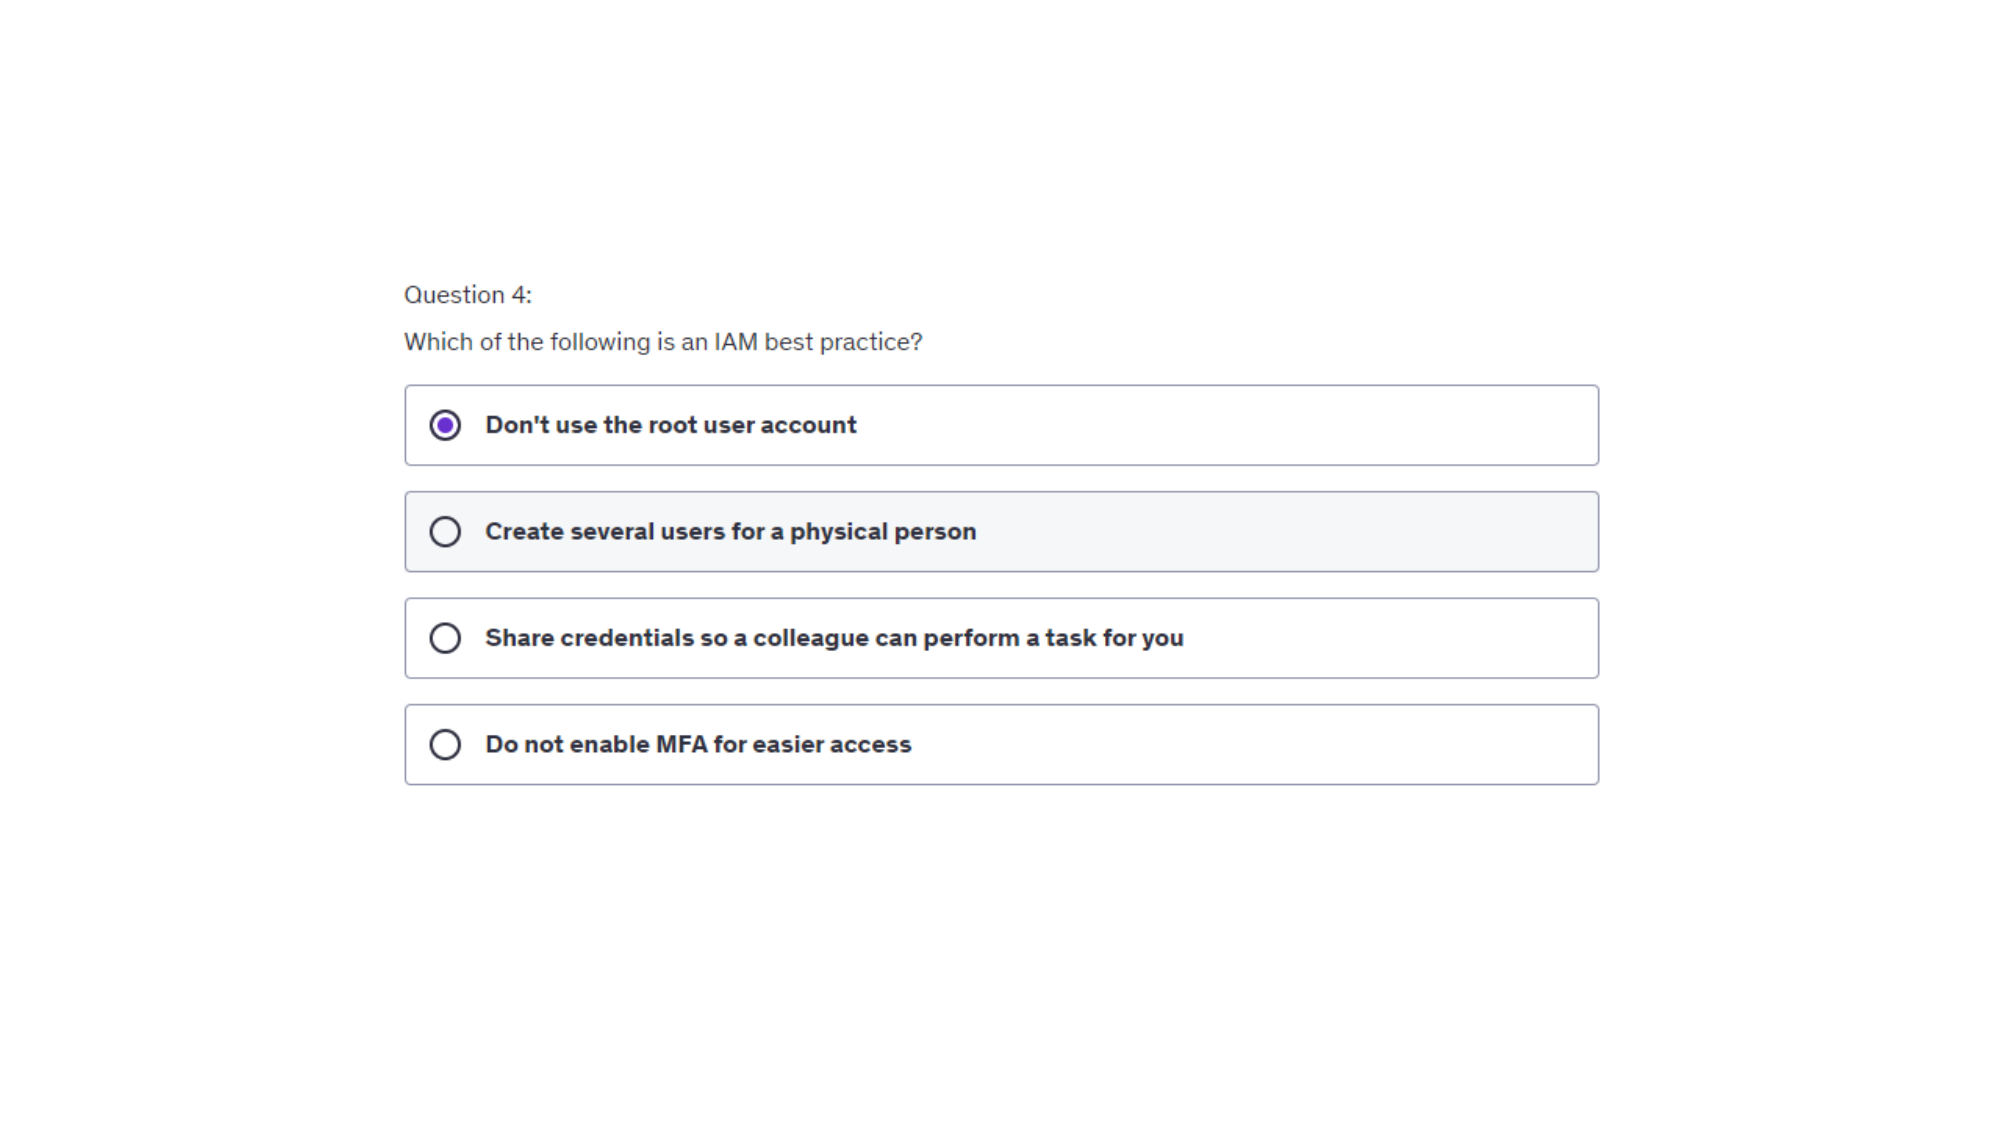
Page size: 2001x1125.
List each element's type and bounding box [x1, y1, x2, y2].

picture [358, 247, 1642, 878]
